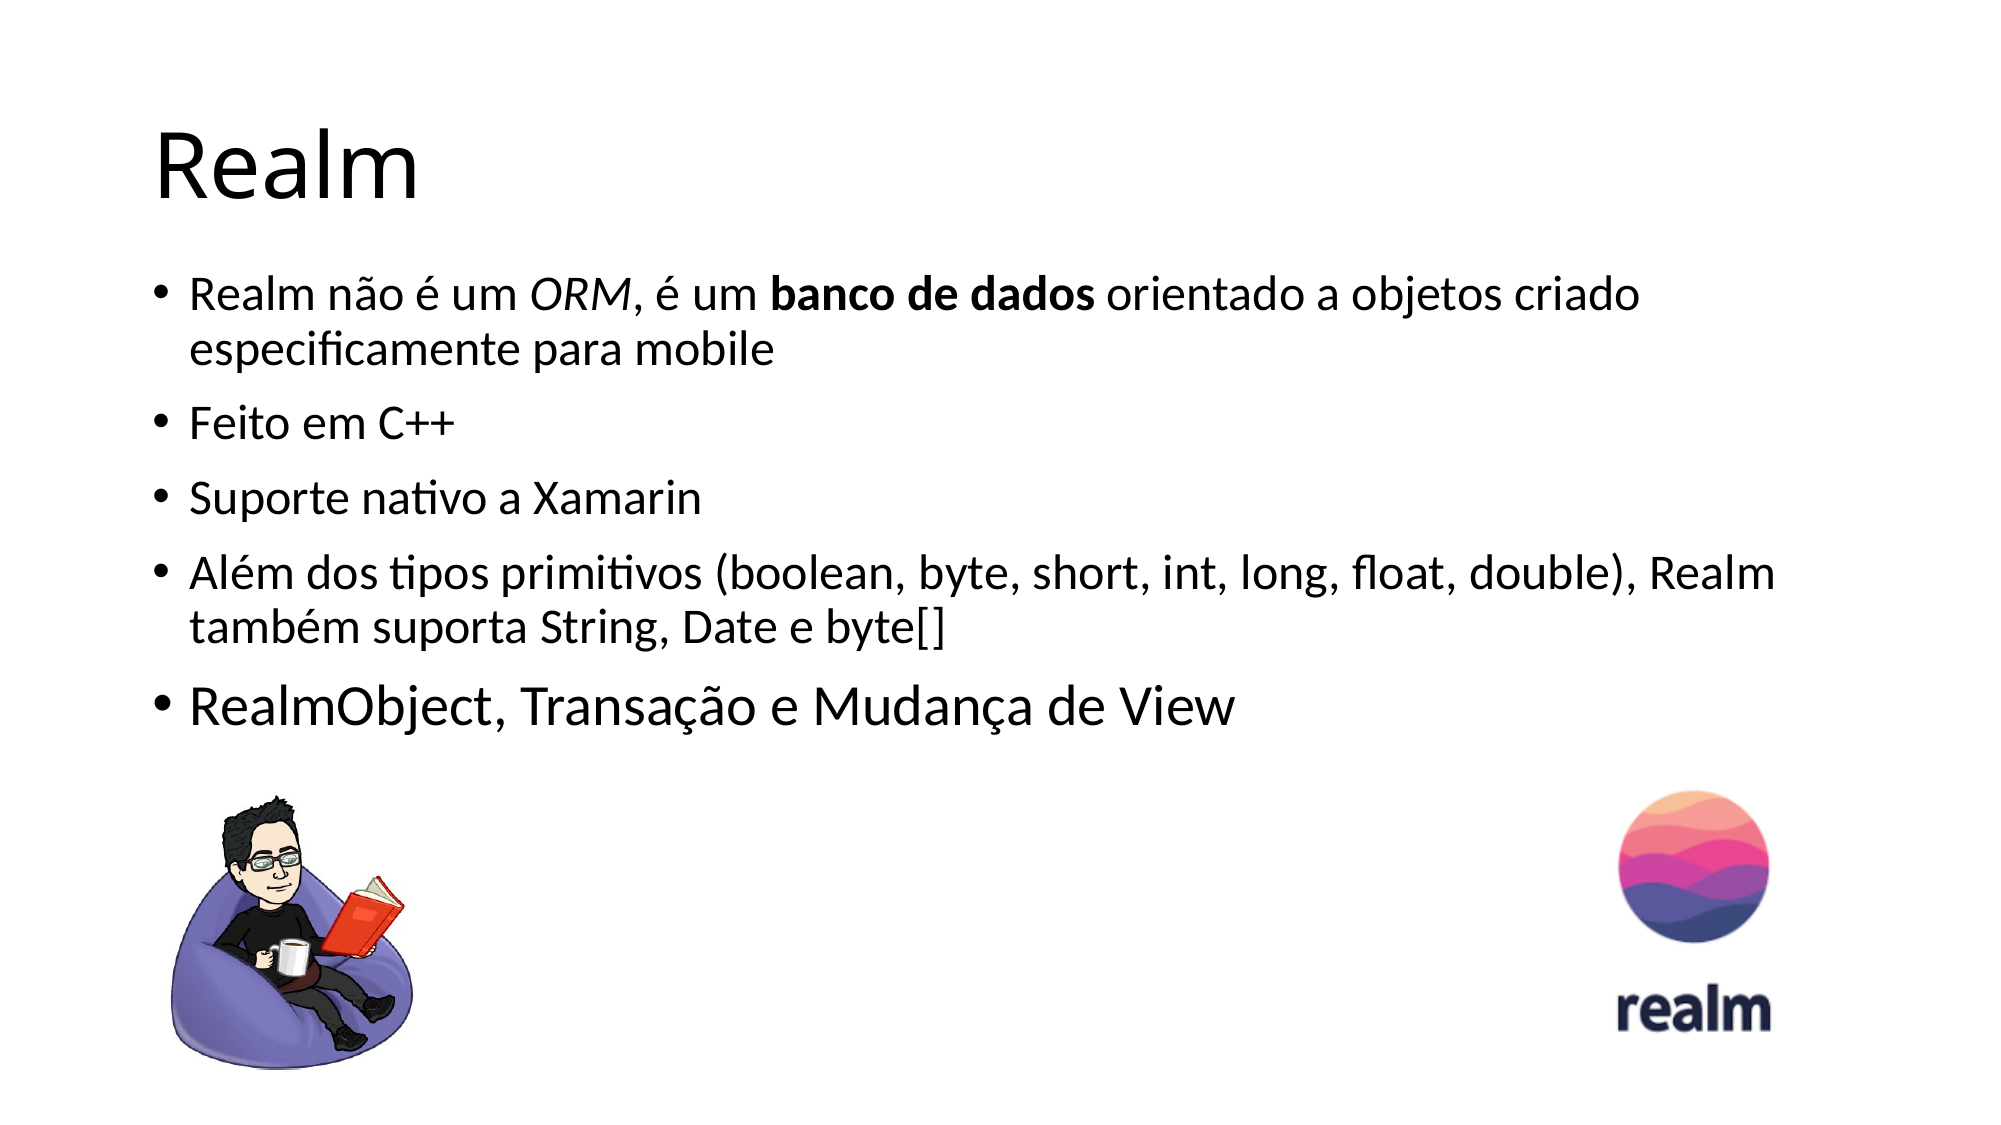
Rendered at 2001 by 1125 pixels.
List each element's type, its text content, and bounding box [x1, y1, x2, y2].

list Realm não é um ORM, é um banco de dados orientado a objetos criado especificamente para mobile Feito em C++ Suporte nativo a Xamarin Além dos tipos primitivos (boolean, byte, short, int, long, float, double), Realm também suporta String, Date e byte[] RealmObject, Transação e Mudança de View [137, 260, 1863, 974]
picture [137, 761, 441, 1070]
picture [1578, 784, 1822, 1046]
title Realm [137, 59, 1863, 260]
